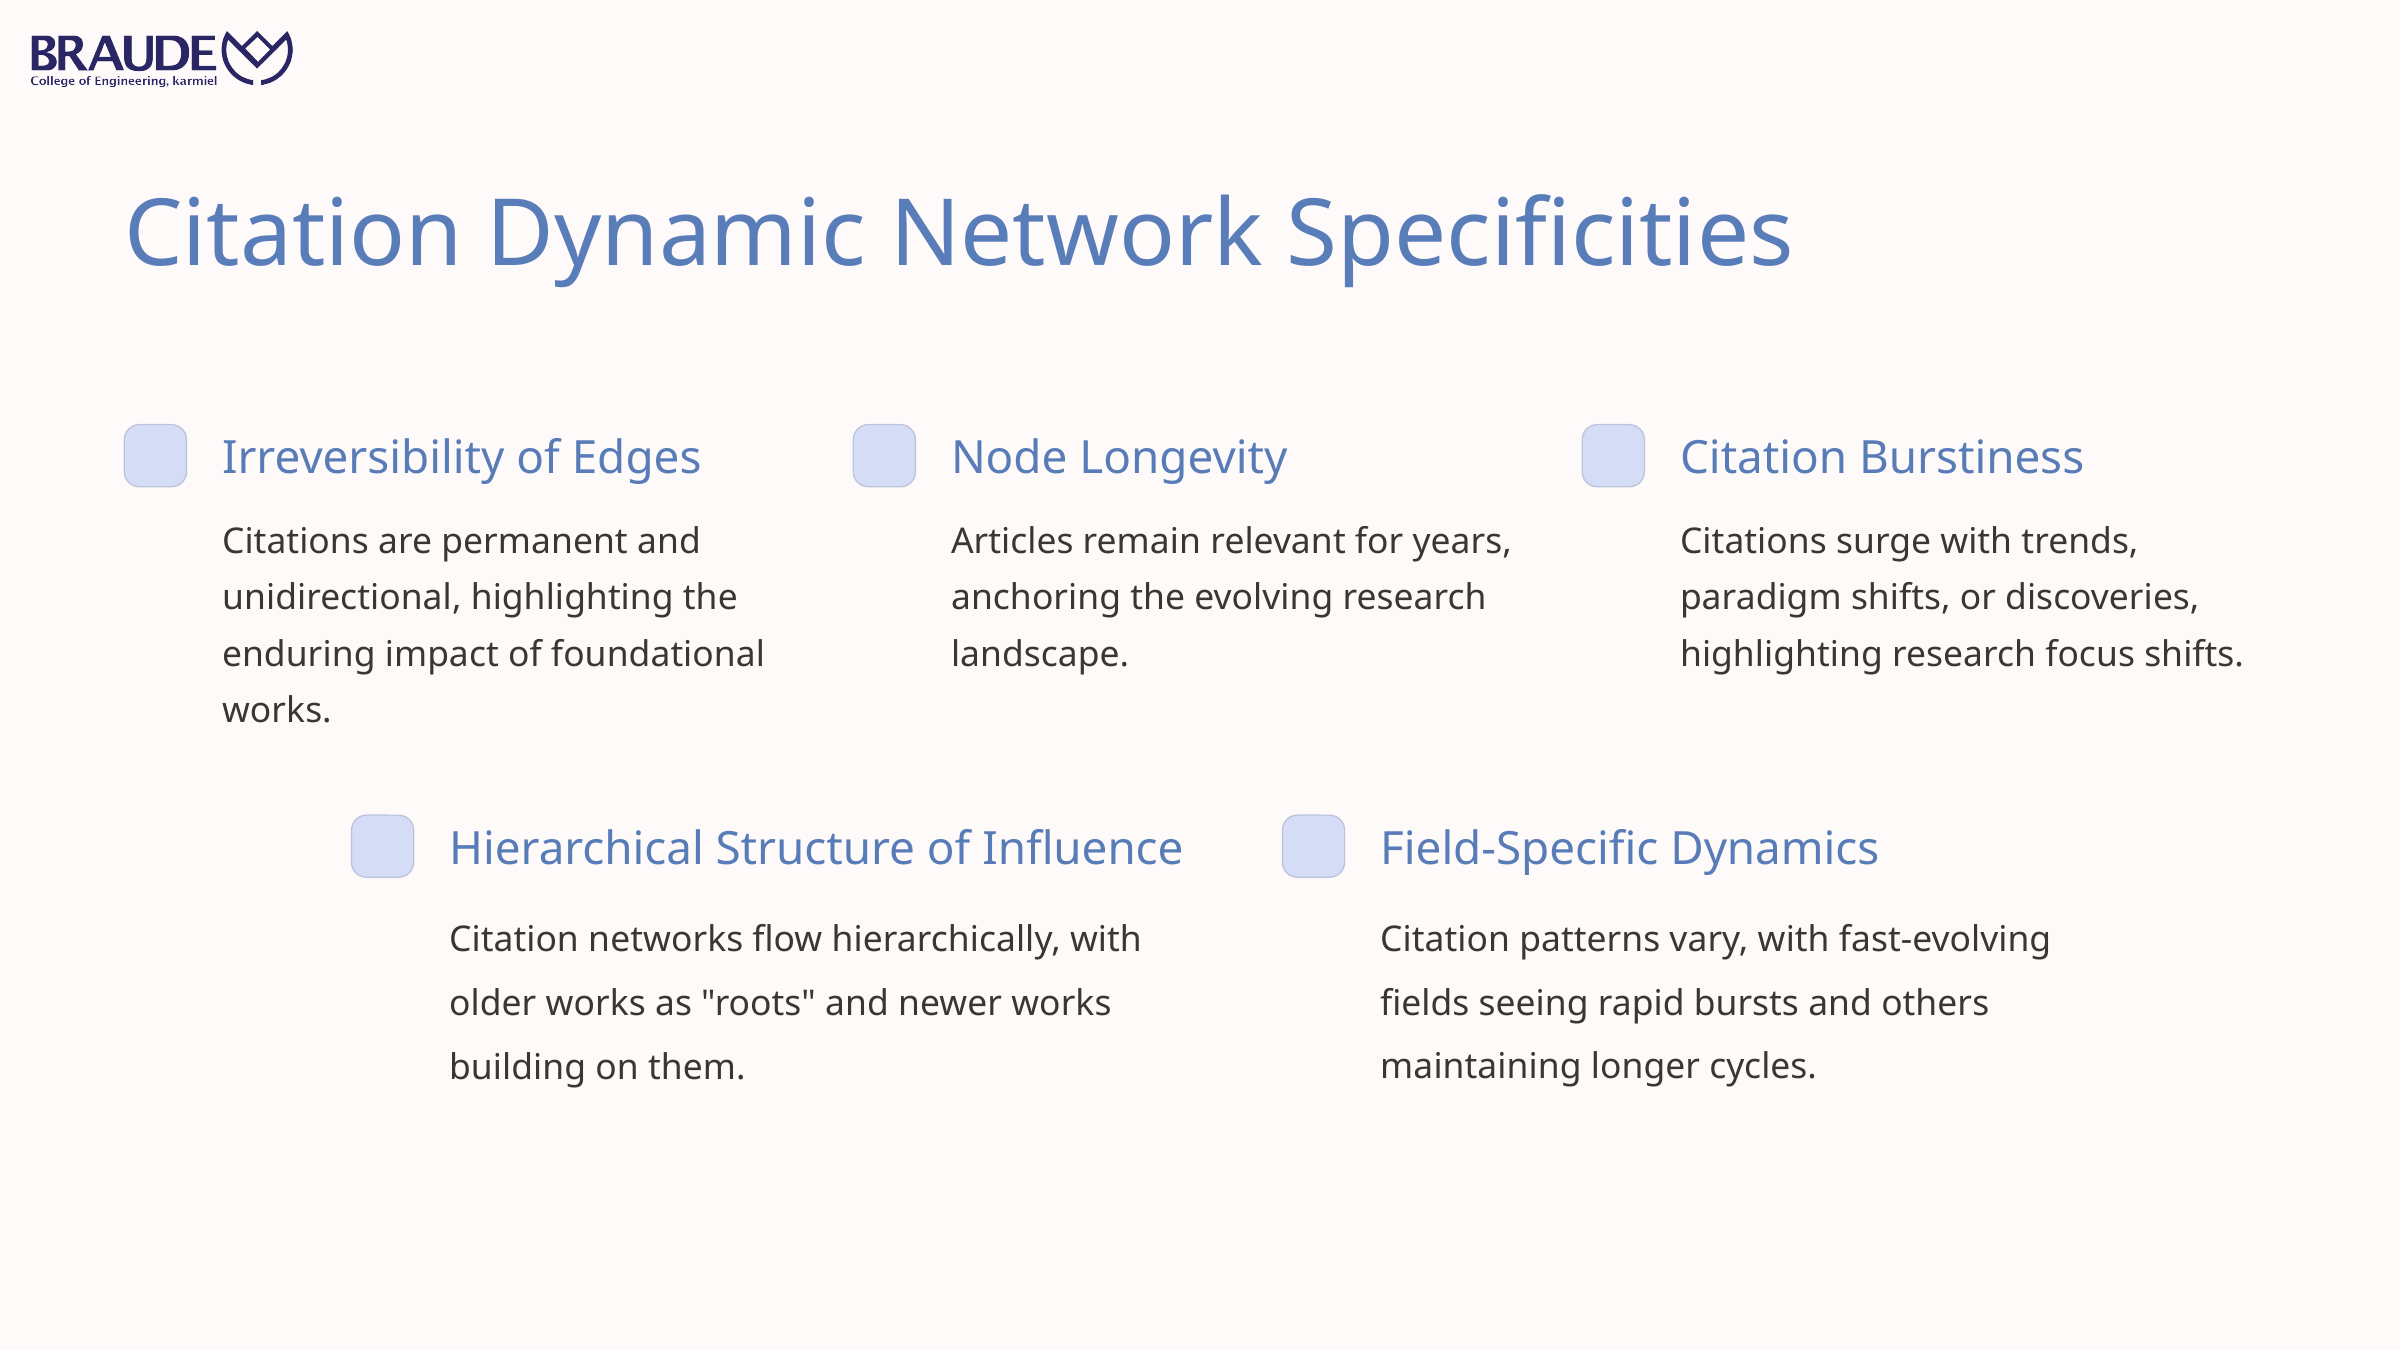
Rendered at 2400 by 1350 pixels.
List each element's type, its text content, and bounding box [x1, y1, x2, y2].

text_box Citation patterns vary, with fast-evolving fields seeing rapid bursts and others maintaining longer cycles. [1380, 894, 2131, 1123]
text_box Citation Dynamic Network Specificities [124, 167, 1814, 285]
text_box Irreversibility of Edges [222, 424, 690, 483]
text_box Citation Burstiness [1679, 424, 2148, 483]
text_box Hierarchical Structure of Influence [449, 815, 917, 874]
text_box Node Longevity [951, 424, 1475, 483]
text_box [853, 424, 916, 487]
text_box Citation networks flow hierarchically, with older works as "roots" and newer works building on them. [449, 894, 1200, 1066]
text_box Articles remain relevant for years, anchoring the evolving research landscape. [951, 504, 1547, 732]
text_box [351, 815, 414, 878]
text_box [124, 424, 187, 487]
text_box Field-Specific Dynamics [1380, 815, 1904, 874]
text_box Citations are permanent and unidirectional, highlighting the enduring impact of foundational works. [222, 504, 818, 675]
picture [16, 24, 301, 91]
text_box Citations surge with trends, paradigm shifts, or discoveries, highlighting research focus shifts. [1679, 504, 2276, 675]
text_box [1582, 424, 1645, 487]
text_box [1282, 815, 1345, 878]
